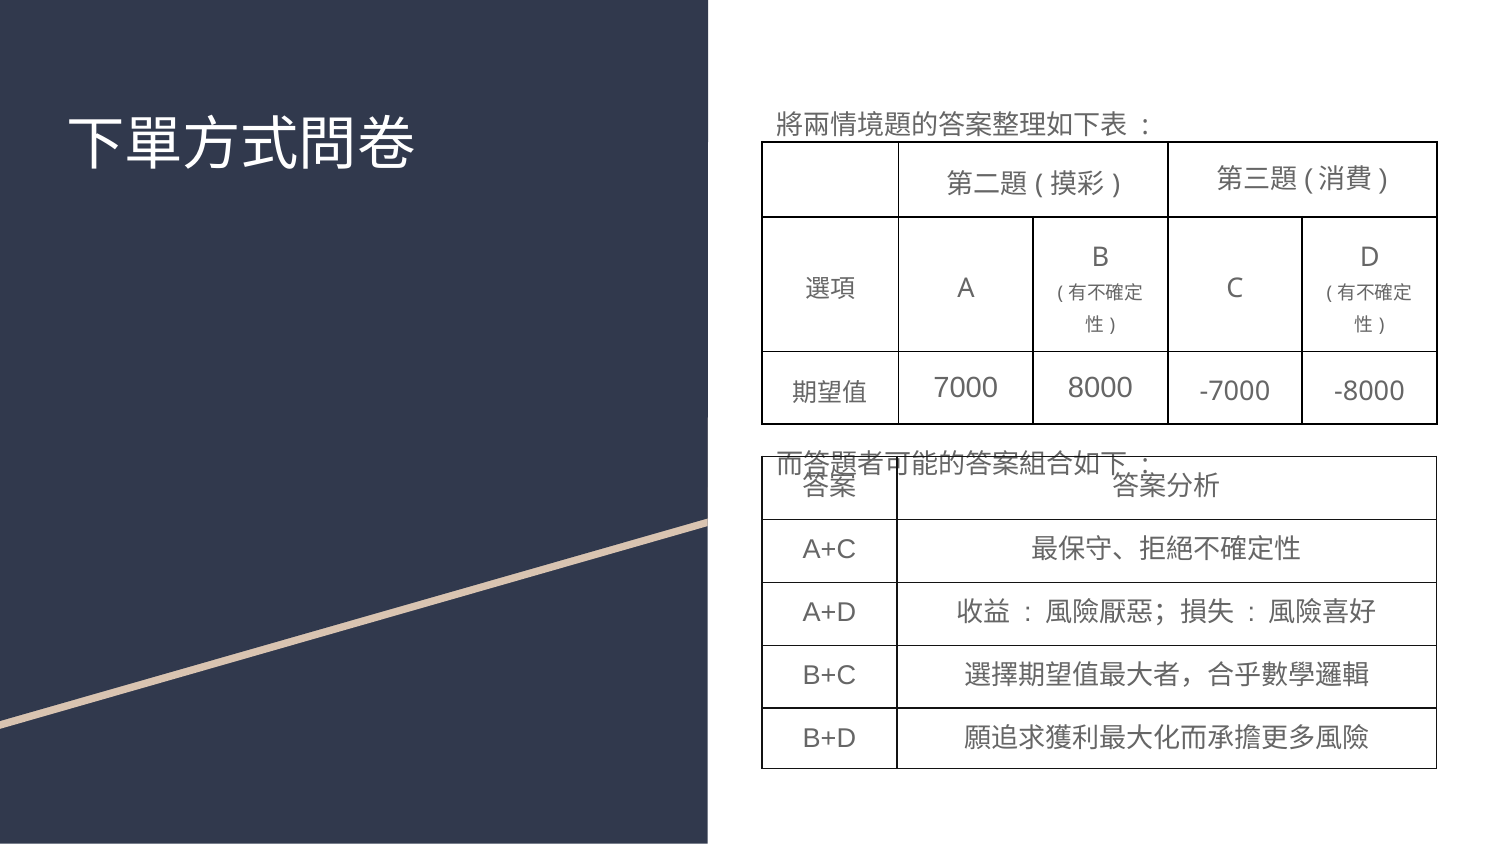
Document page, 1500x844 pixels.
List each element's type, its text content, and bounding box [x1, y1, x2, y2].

table_cell A+C [763, 520, 896, 582]
table_cell A [899, 218, 1032, 351]
table_header [763, 143, 898, 216]
table_header 答案 [763, 457, 896, 519]
table_cell 期望值 [763, 352, 898, 423]
table_cell -7000 [1169, 352, 1301, 423]
table_cell 最保守、拒絕不確定性 [898, 520, 1436, 582]
table_cell -8000 [1303, 352, 1436, 423]
table_header 第三題(消費) [1169, 143, 1436, 216]
table_cell B+C [763, 646, 896, 707]
table_cell 收益 : 風險厭惡；損失 : 風險喜好 [898, 583, 1436, 645]
table_cell 願追求獲利最大化而承擔更多風險 [898, 709, 1436, 768]
table_cell D (有不確定性) [1303, 218, 1436, 351]
table_cell 選項 [763, 218, 898, 351]
table_cell C [1169, 218, 1301, 351]
table_cell A+D [763, 583, 896, 645]
table_cell 8000 [1034, 352, 1167, 423]
table_header 答案分析 [898, 457, 1436, 519]
table_cell B (有不確定性) [1034, 218, 1167, 351]
table_cell 選擇期望值最大者，合乎數學邏輯 [898, 646, 1436, 707]
table_cell B+D [763, 709, 896, 768]
title 下單方式問卷 [51, 82, 660, 494]
table_cell 7000 [899, 352, 1032, 423]
table_header 第二題(摸彩) [899, 143, 1167, 216]
list 將兩情境題的答案整理如下表 : 而答題者可能的答案組合如下 : [761, 82, 1446, 755]
